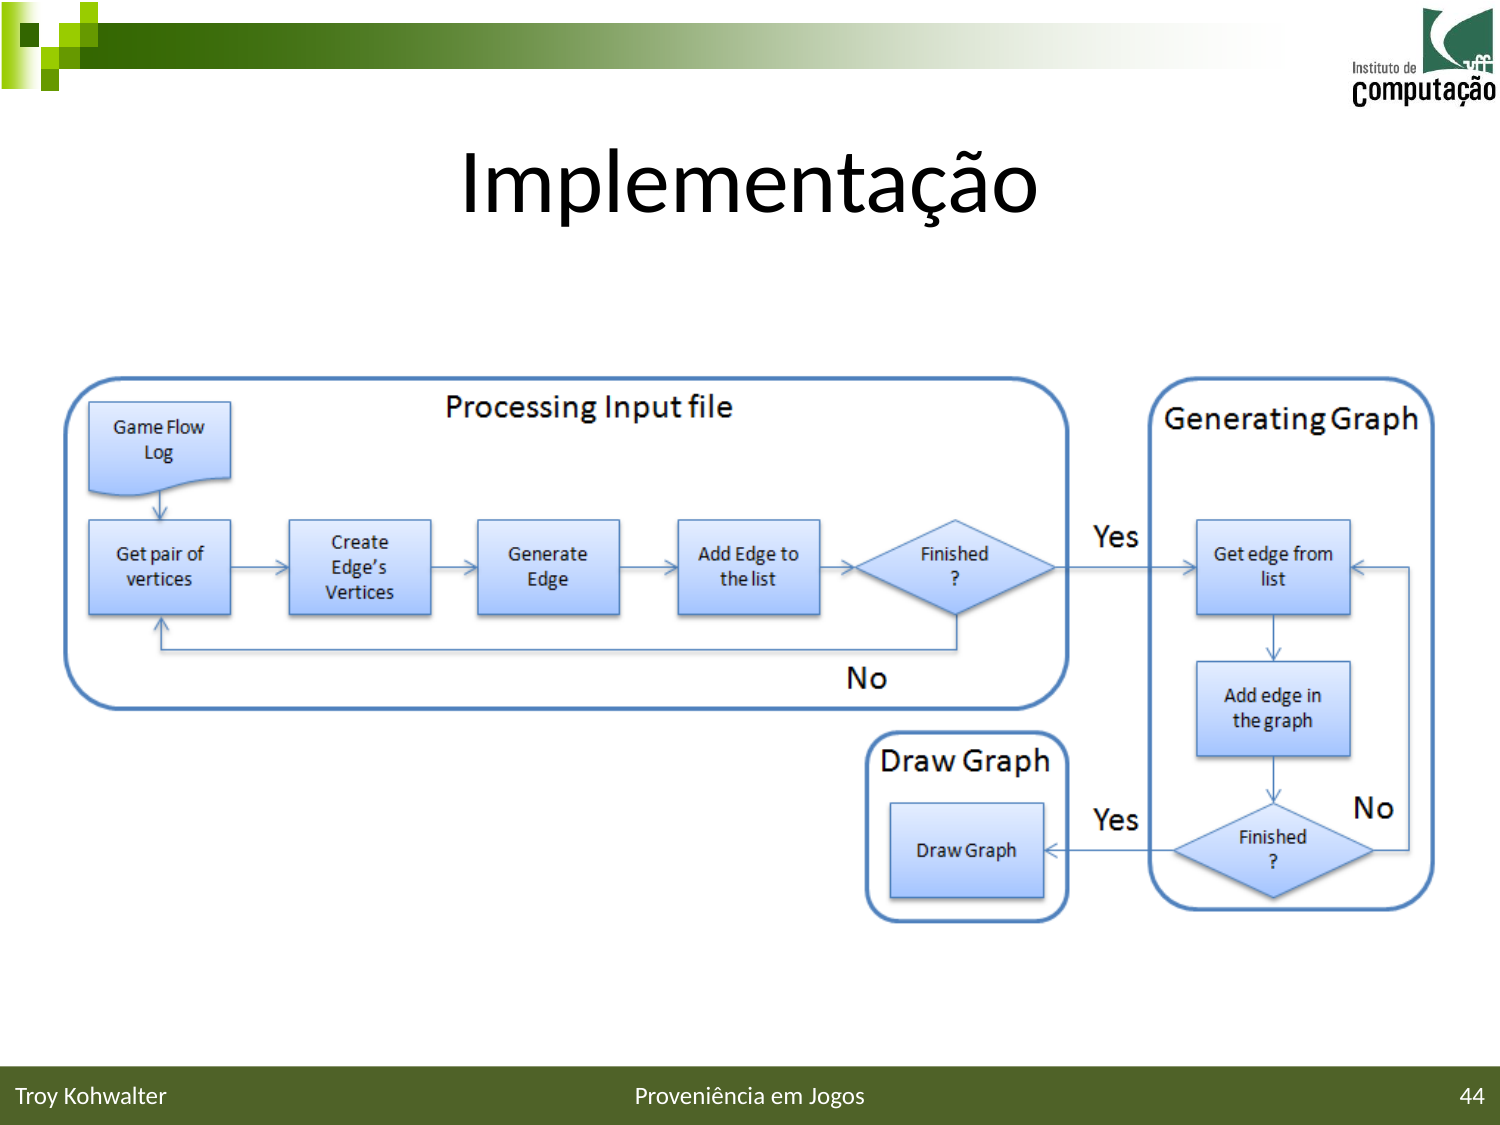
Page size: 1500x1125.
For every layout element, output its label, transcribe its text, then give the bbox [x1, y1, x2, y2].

slide_number 44 [1149, 1065, 1500, 1125]
footer Proveniência em Jogos [512, 1065, 988, 1125]
title Implementação [75, 82, 1425, 270]
picture [62, 372, 1438, 926]
slide_number Troy Kohwalter [0, 1065, 350, 1125]
